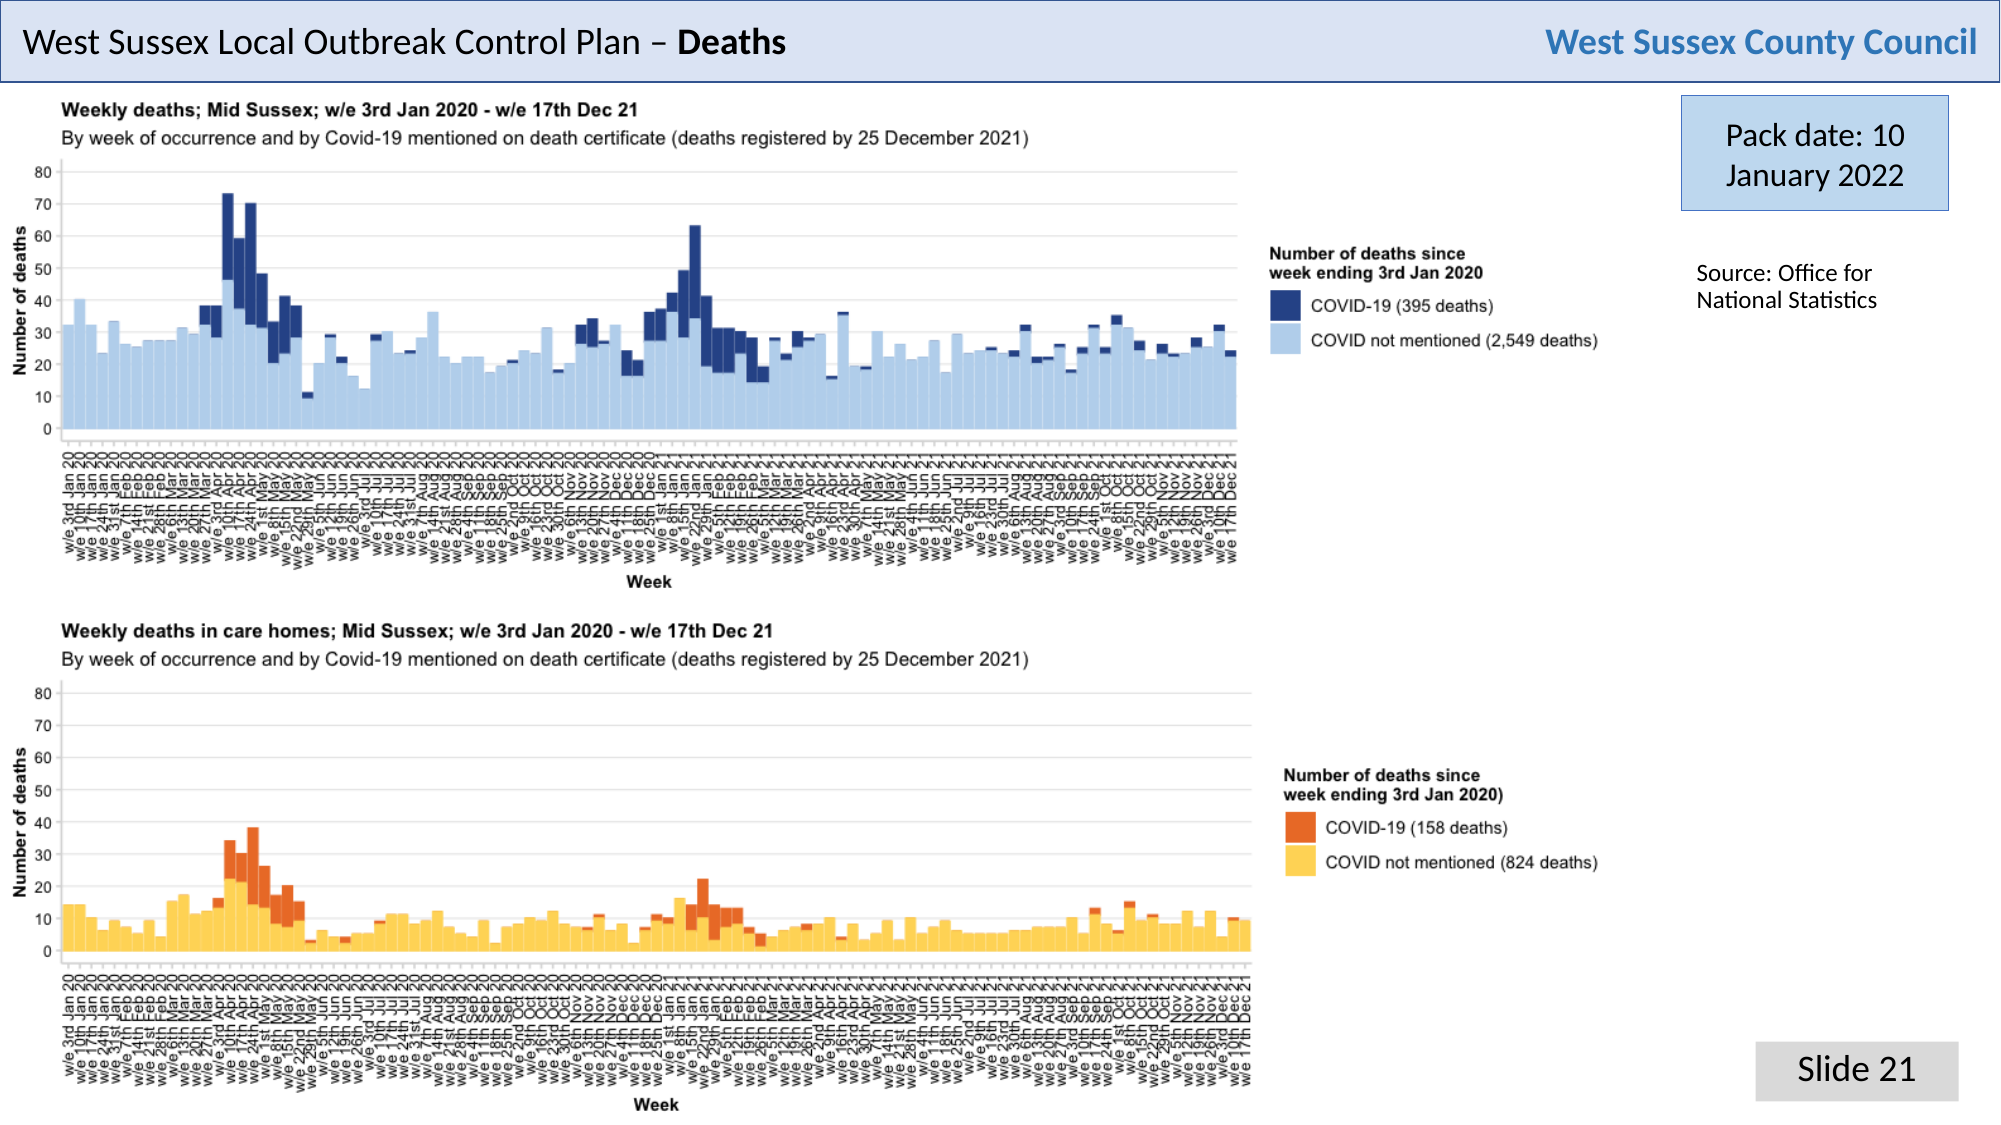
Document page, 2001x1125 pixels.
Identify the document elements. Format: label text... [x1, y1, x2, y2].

picture [3, 91, 1619, 602]
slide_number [1681, 95, 1949, 211]
list Source: Office for National Statistics [1681, 252, 1959, 289]
picture [3, 612, 1619, 1125]
list Slide 21 [1755, 1041, 1959, 1102]
